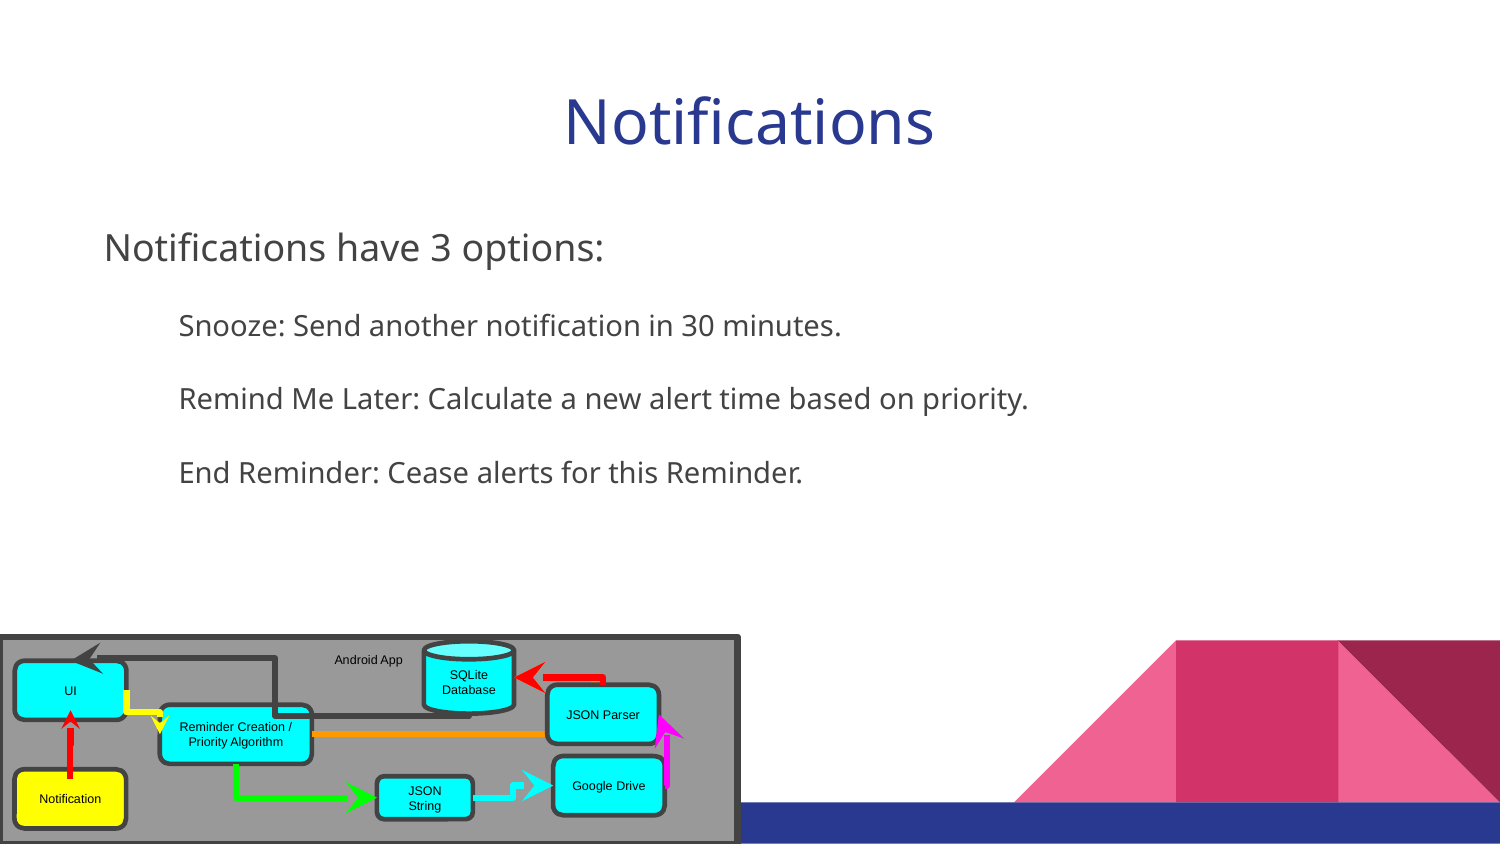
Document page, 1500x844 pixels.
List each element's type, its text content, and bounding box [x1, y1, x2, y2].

title Notifications [51, 67, 1449, 167]
list Notifications have 3 options: Snooze: Send another notification in 30 minutes. Remind Me Later: Calculate a new alert time based on priority. End Reminder: Cease alerts for this Reminder. [51, 201, 1449, 750]
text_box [0, 636, 738, 844]
